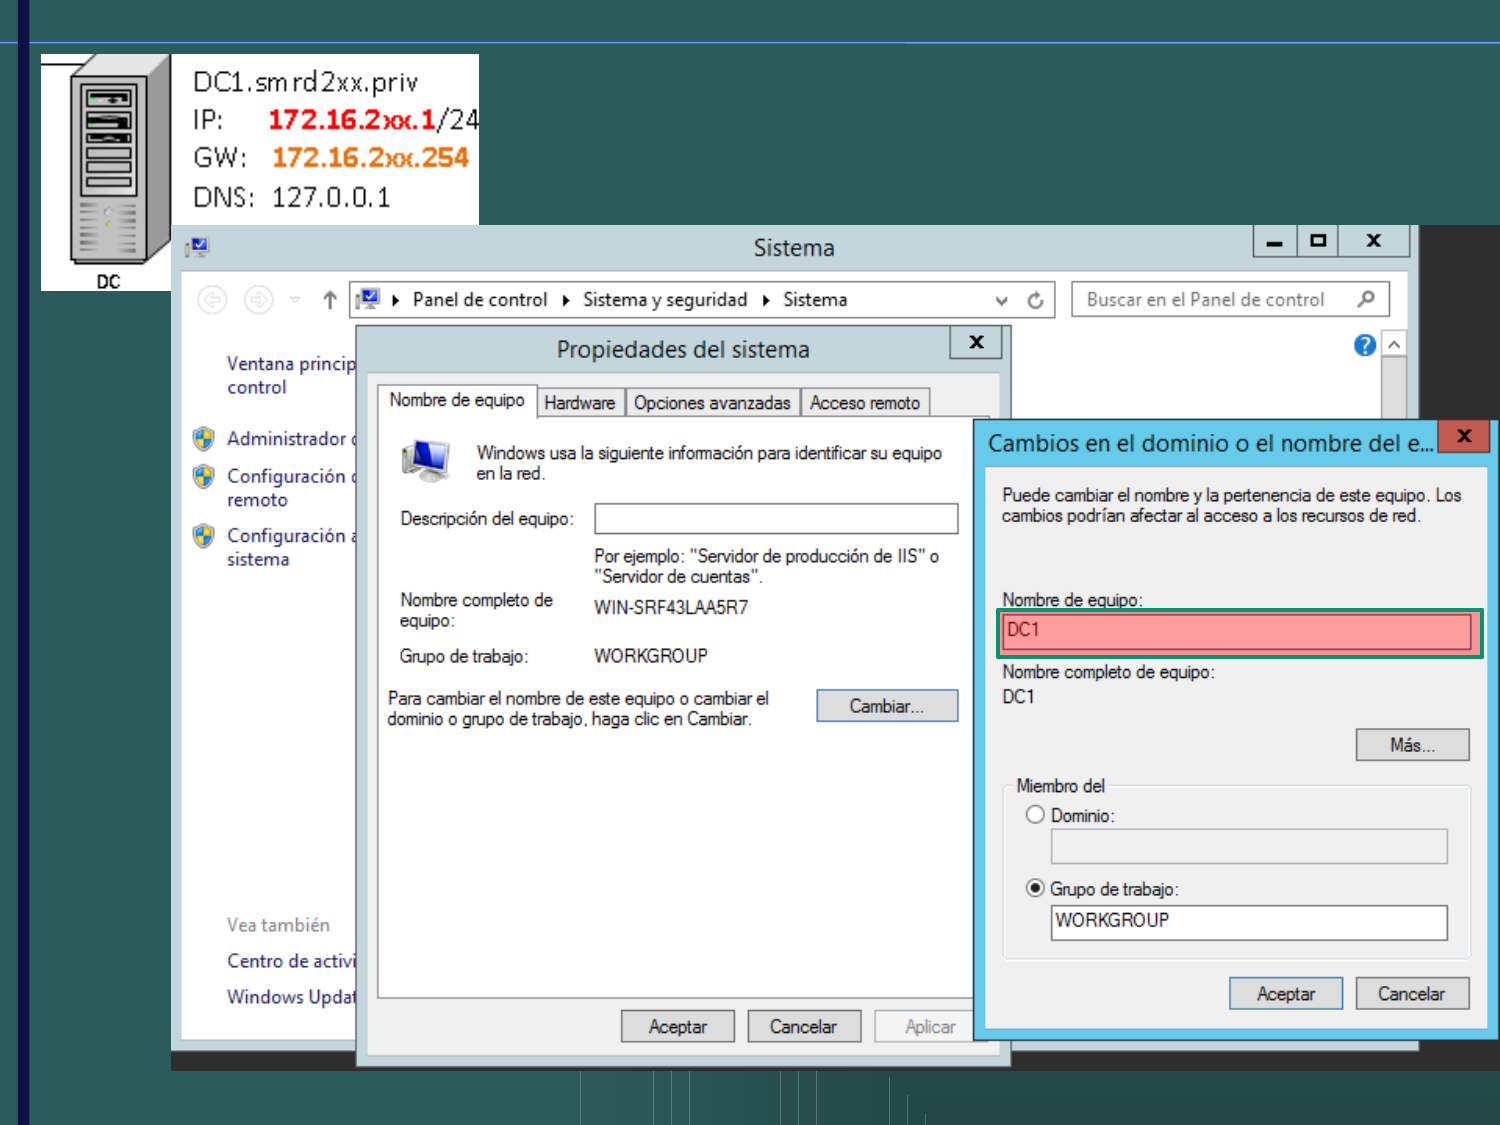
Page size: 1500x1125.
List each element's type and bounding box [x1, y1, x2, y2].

picture [41, 54, 1500, 1071]
